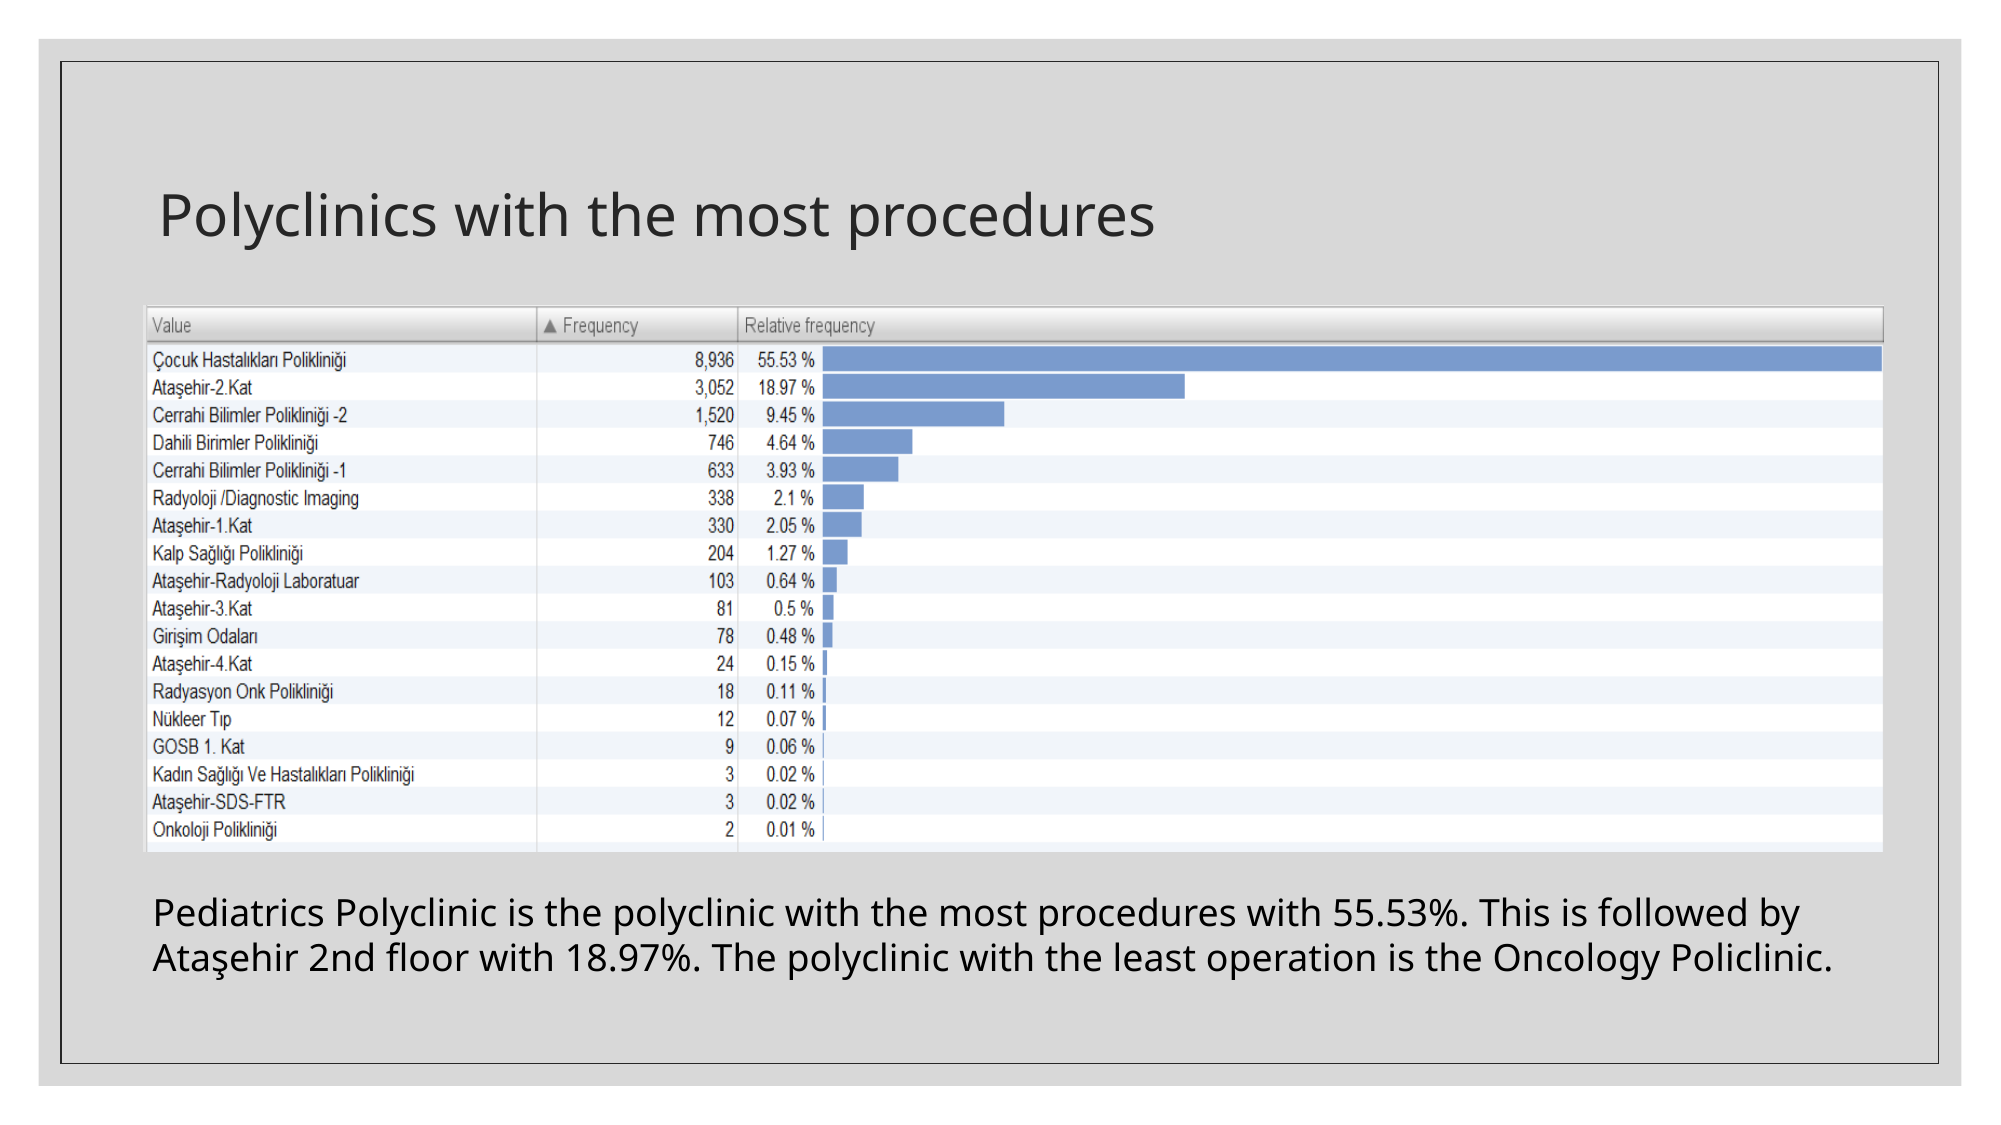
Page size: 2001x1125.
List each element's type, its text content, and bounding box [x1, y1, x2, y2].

text_box Pediatrics Polyclinic is the polyclinic with the most procedures with 55.53%. This is followed by Ataşehir 2nd floor with 18.97%. The polyclinic with the least operation is the Oncology Policlinic. [137, 881, 1863, 986]
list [143, 305, 1884, 852]
title Polyclinics with the most procedures [143, 105, 1825, 305]
